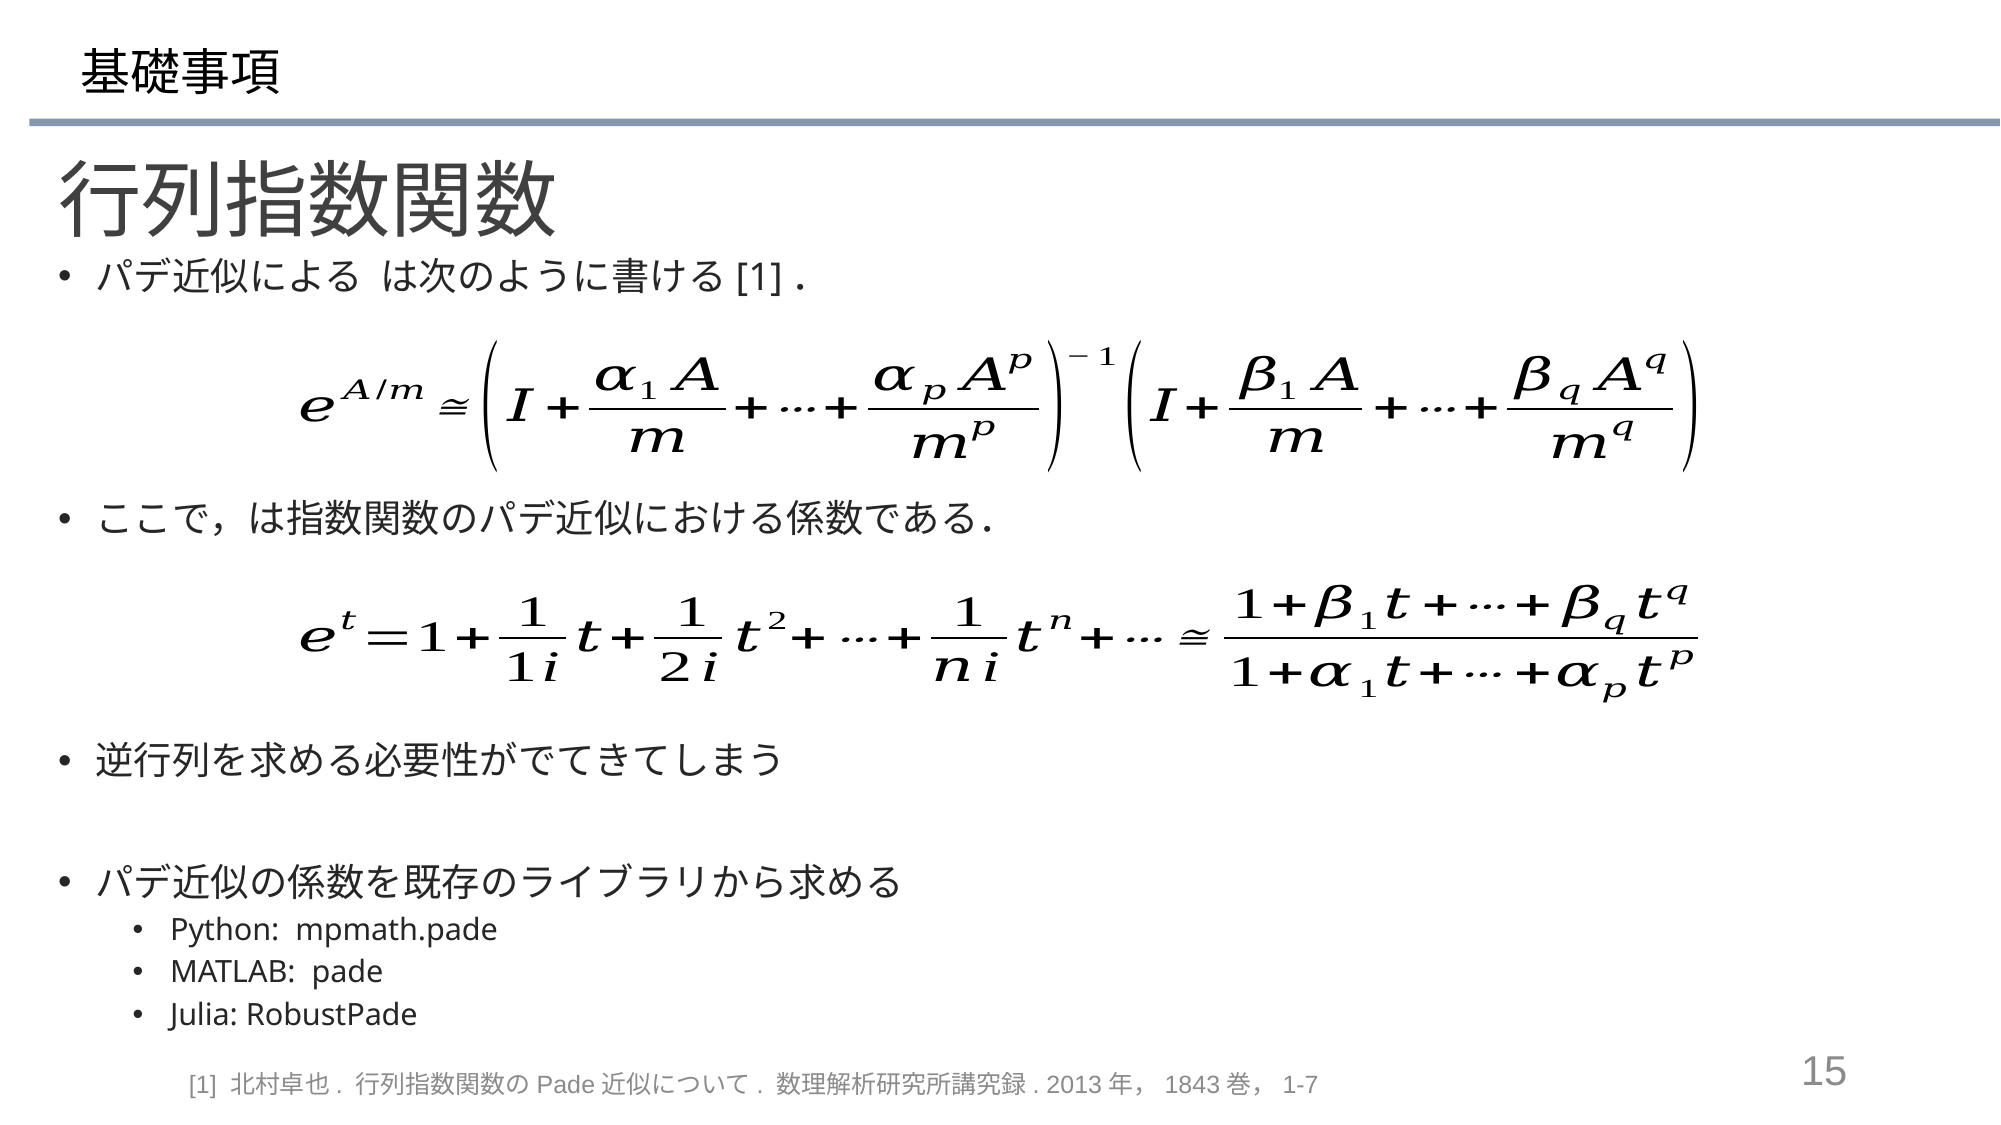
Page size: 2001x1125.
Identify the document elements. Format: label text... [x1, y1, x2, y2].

title 基礎事項 [65, 29, 1971, 119]
list 行列指数関数 [43, 150, 1948, 250]
footer [1] 北村卓也. 行列指数関数のPade近似について. 数理解析研究所講究録. 2013年，1843巻，1-7 [58, 1042, 1457, 1125]
slide_number 15 [1765, 1042, 1863, 1096]
